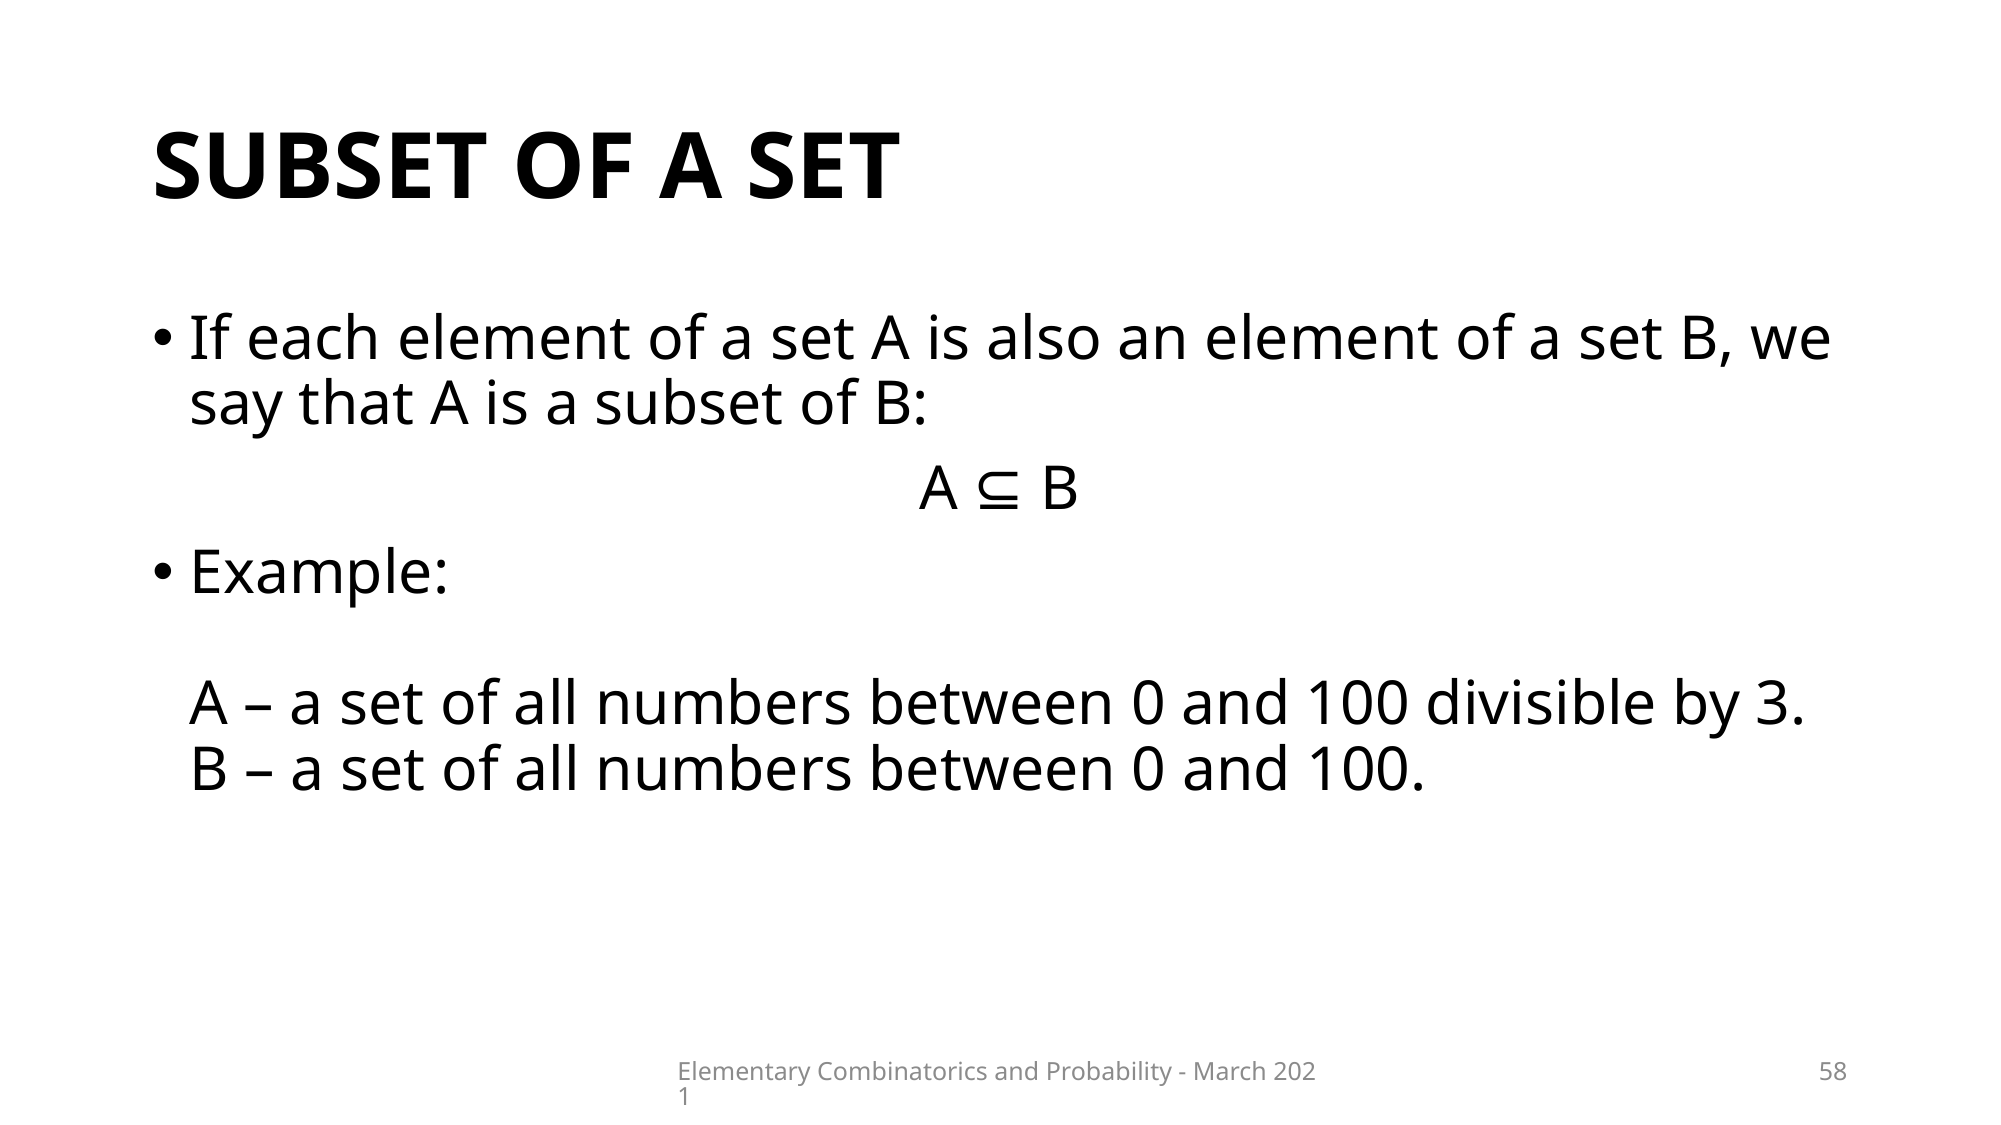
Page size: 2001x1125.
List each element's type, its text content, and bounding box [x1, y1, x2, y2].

footer Elementary Combinatorics and Probability - March 2021 [662, 1042, 1338, 1103]
list If each element of a set A is also an element of a set B, we say that A is a subset of B: A ⊆ B Example: A – a set of all numbers between 0 and 100 divisible by 3. B – a set of all numbers between 0 and 100. A ⊆ B [137, 299, 1863, 1014]
slide_number 58 [1412, 1042, 1863, 1103]
title SUBSET OF A SET [137, 59, 1863, 278]
